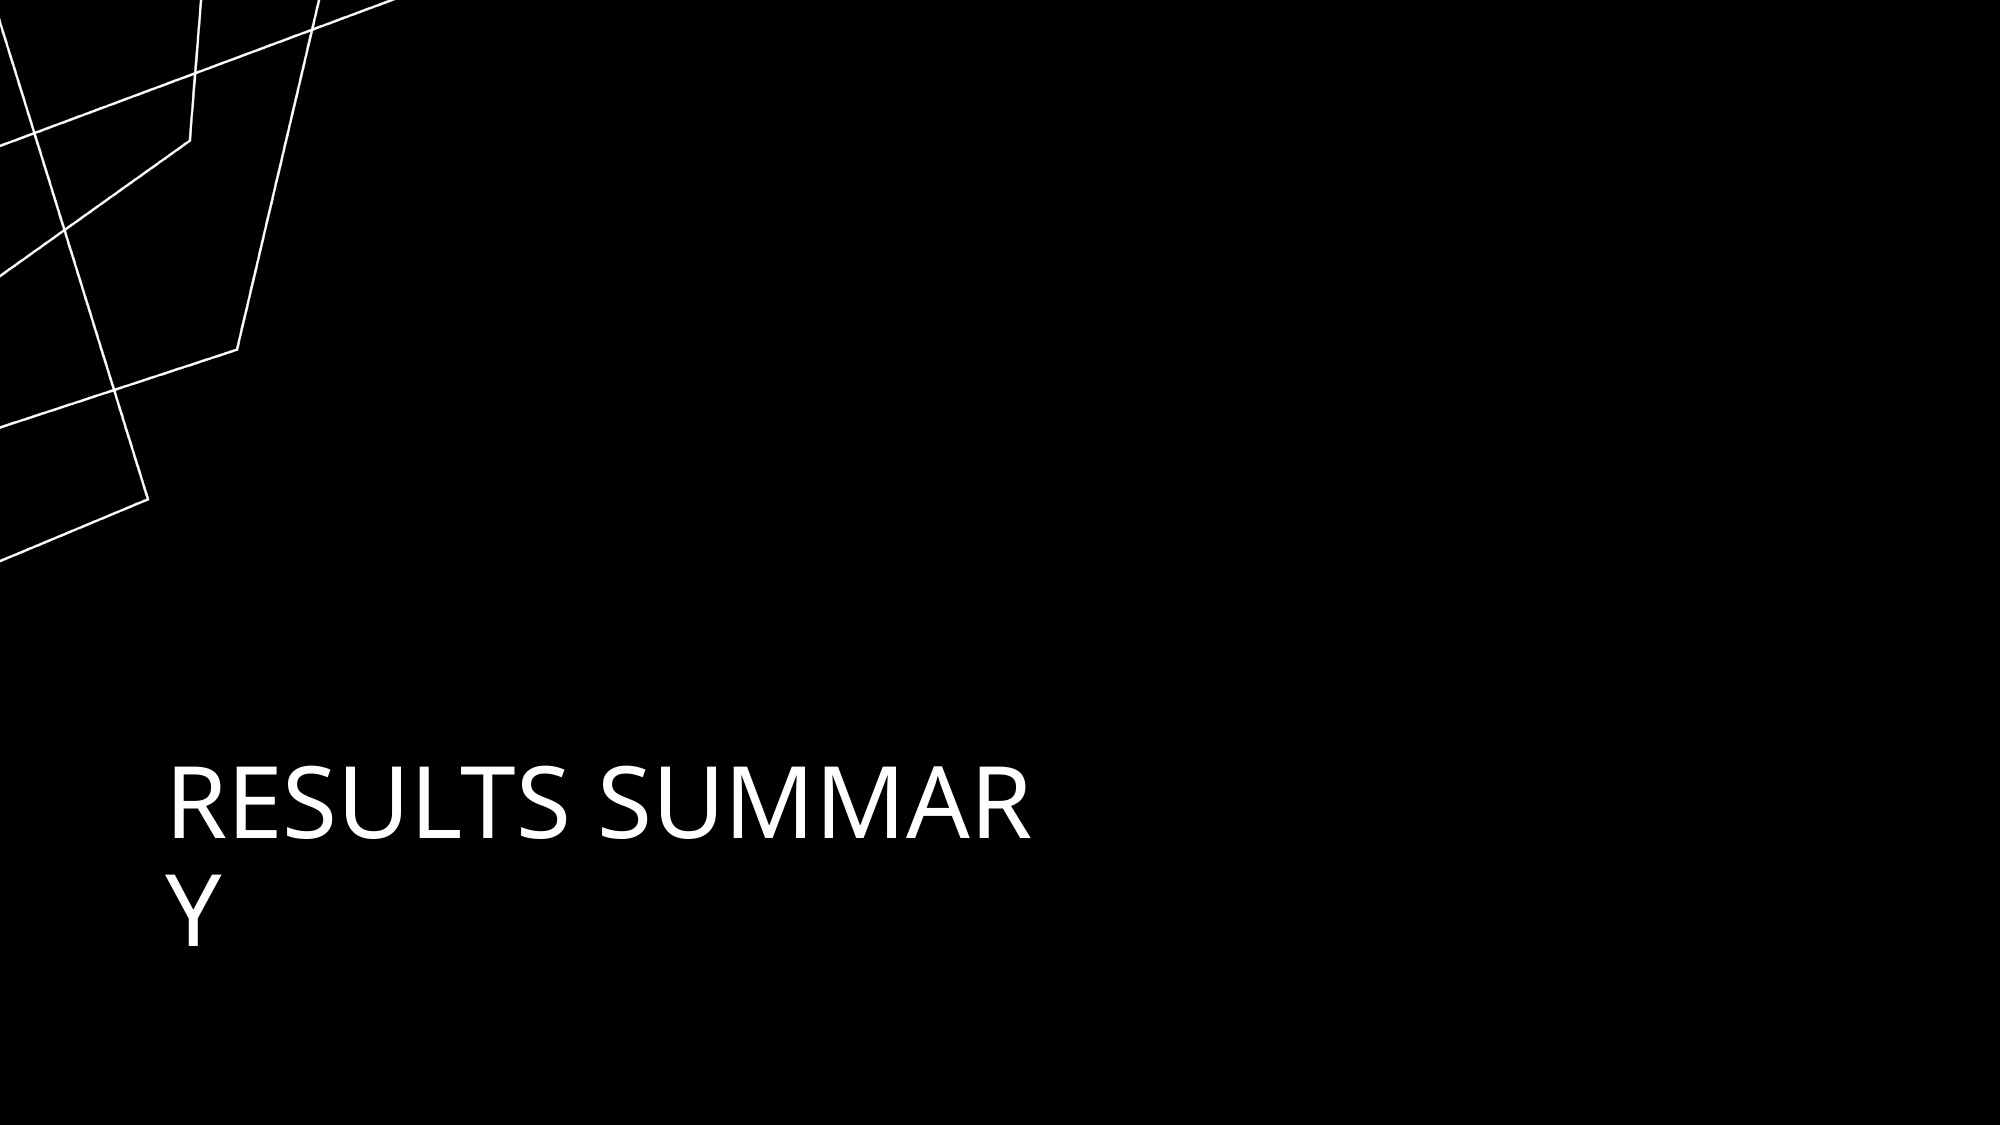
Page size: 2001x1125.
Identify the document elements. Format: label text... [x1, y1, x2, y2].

picture [0, 0, 696, 620]
title RESULTS SUMMARY [150, 423, 1083, 976]
